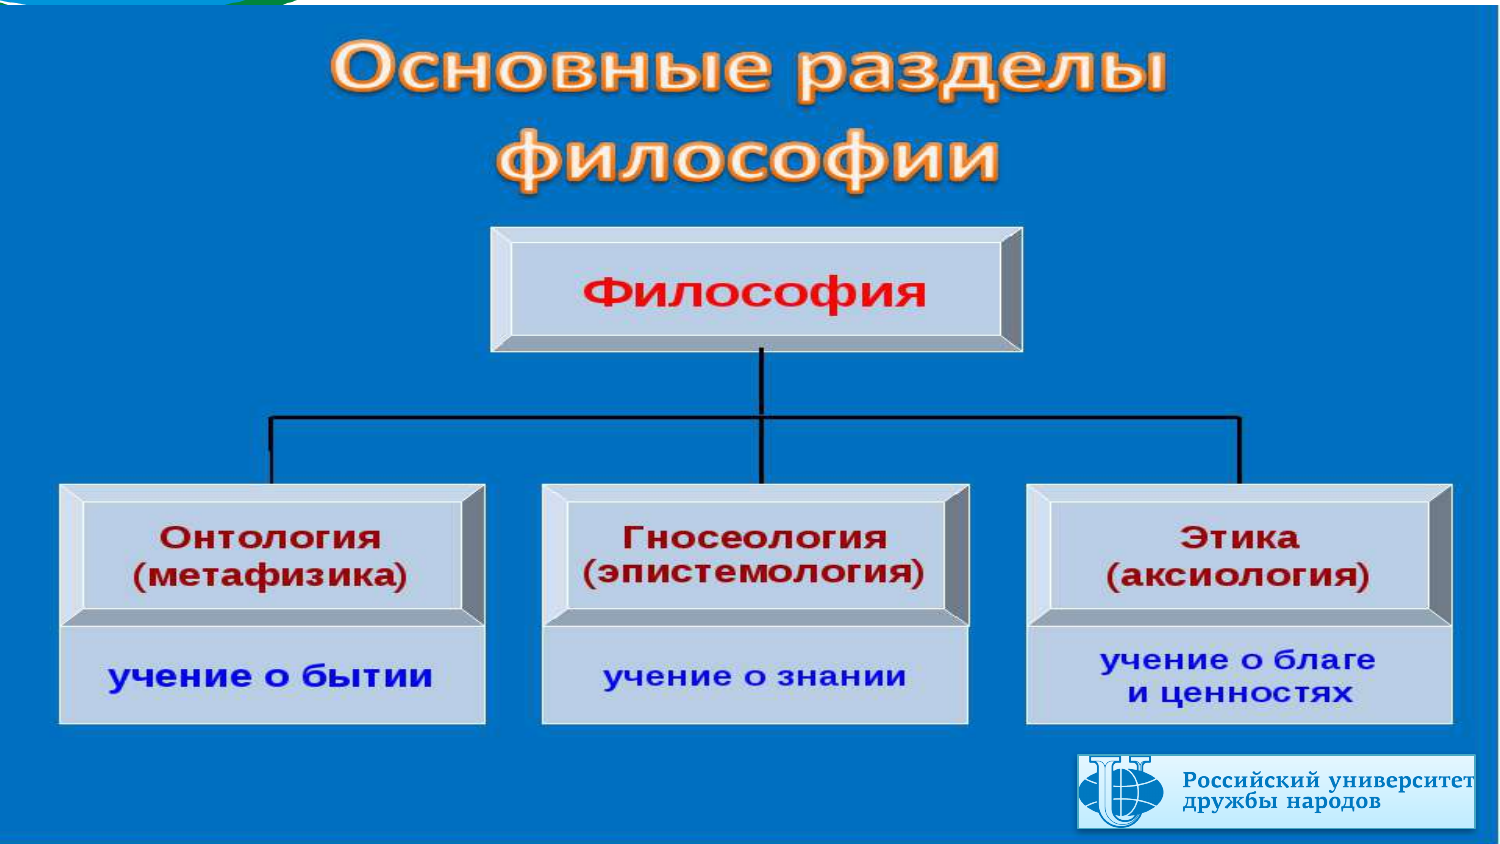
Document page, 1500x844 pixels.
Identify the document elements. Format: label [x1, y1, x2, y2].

title [45, 0, 749, 4]
picture [0, 0, 1500, 844]
